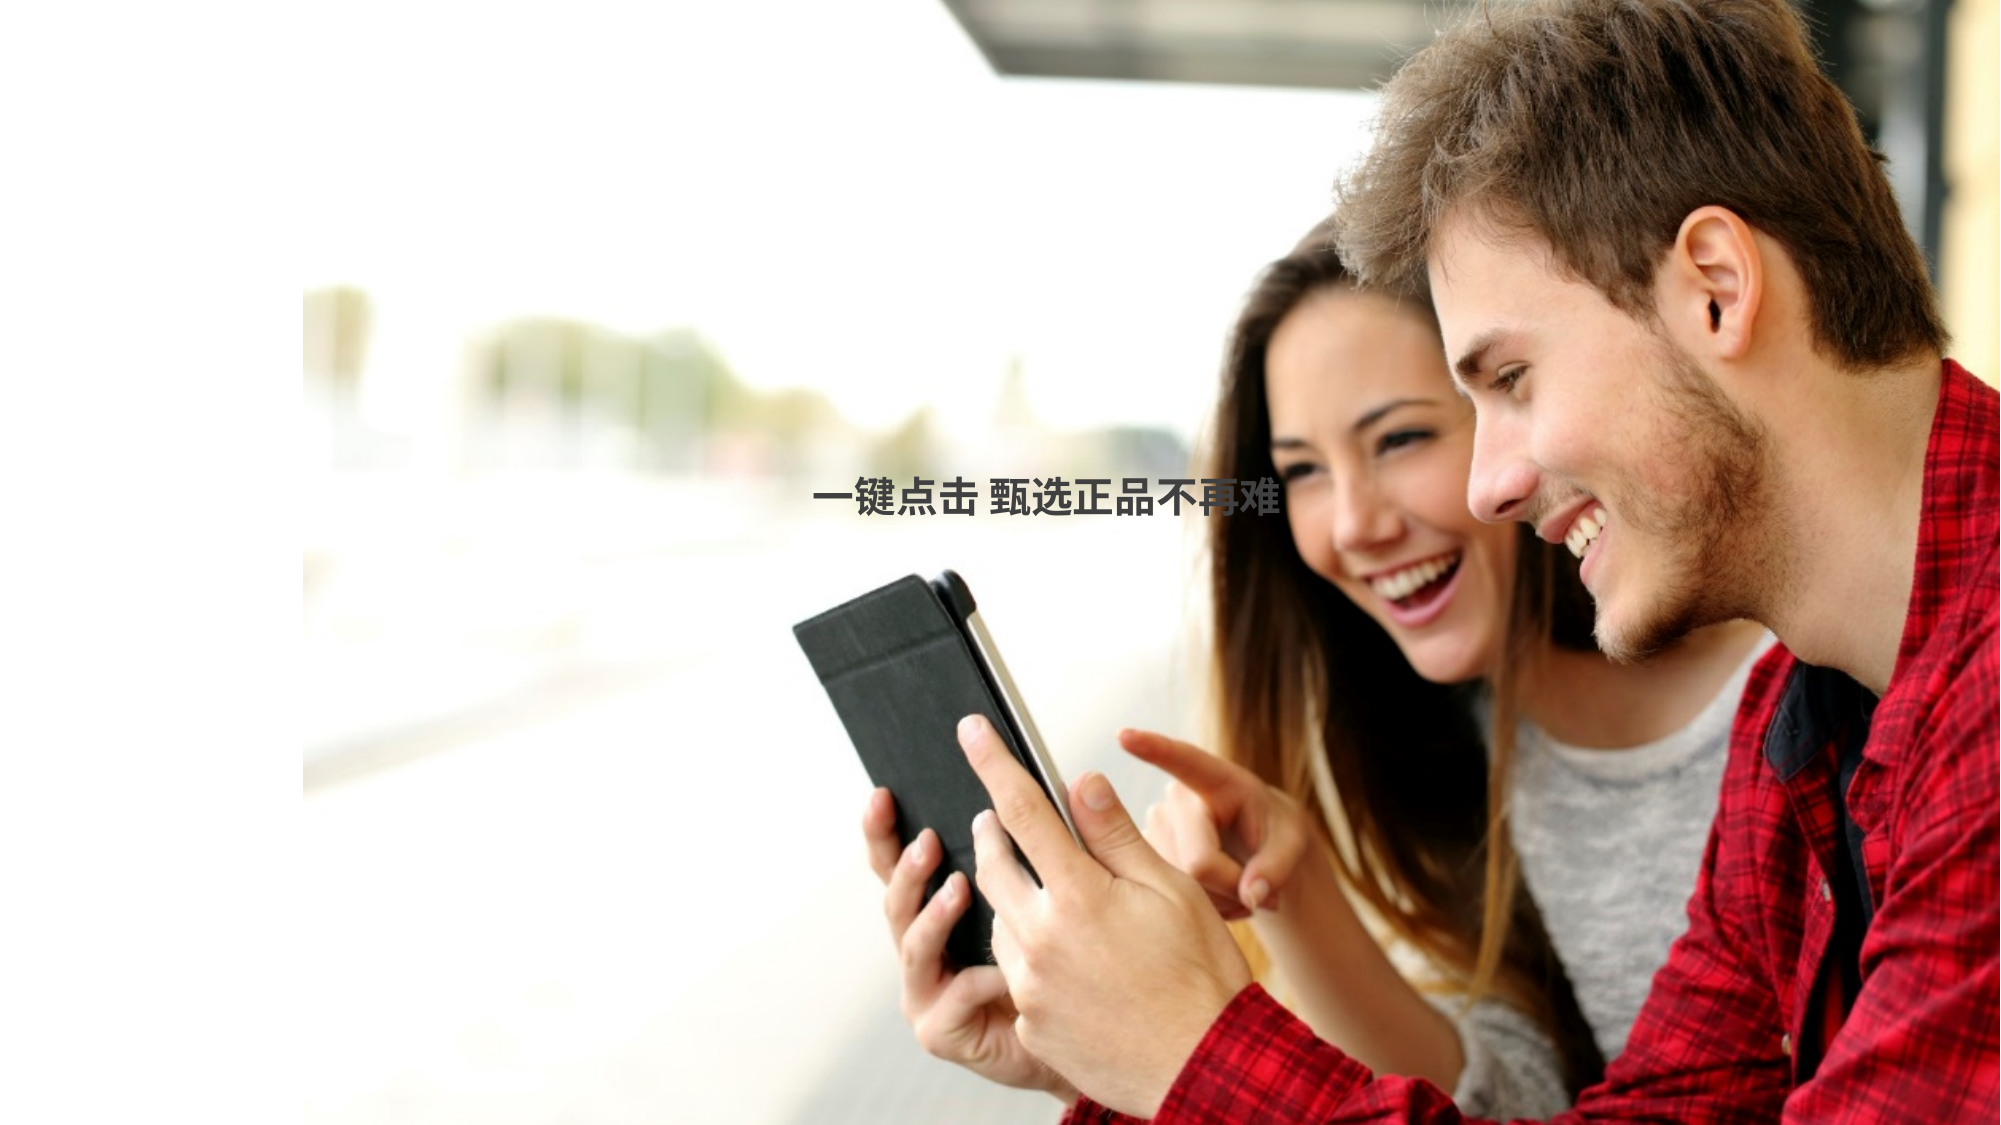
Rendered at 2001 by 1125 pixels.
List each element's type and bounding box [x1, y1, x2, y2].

picture [303, 0, 2000, 1125]
